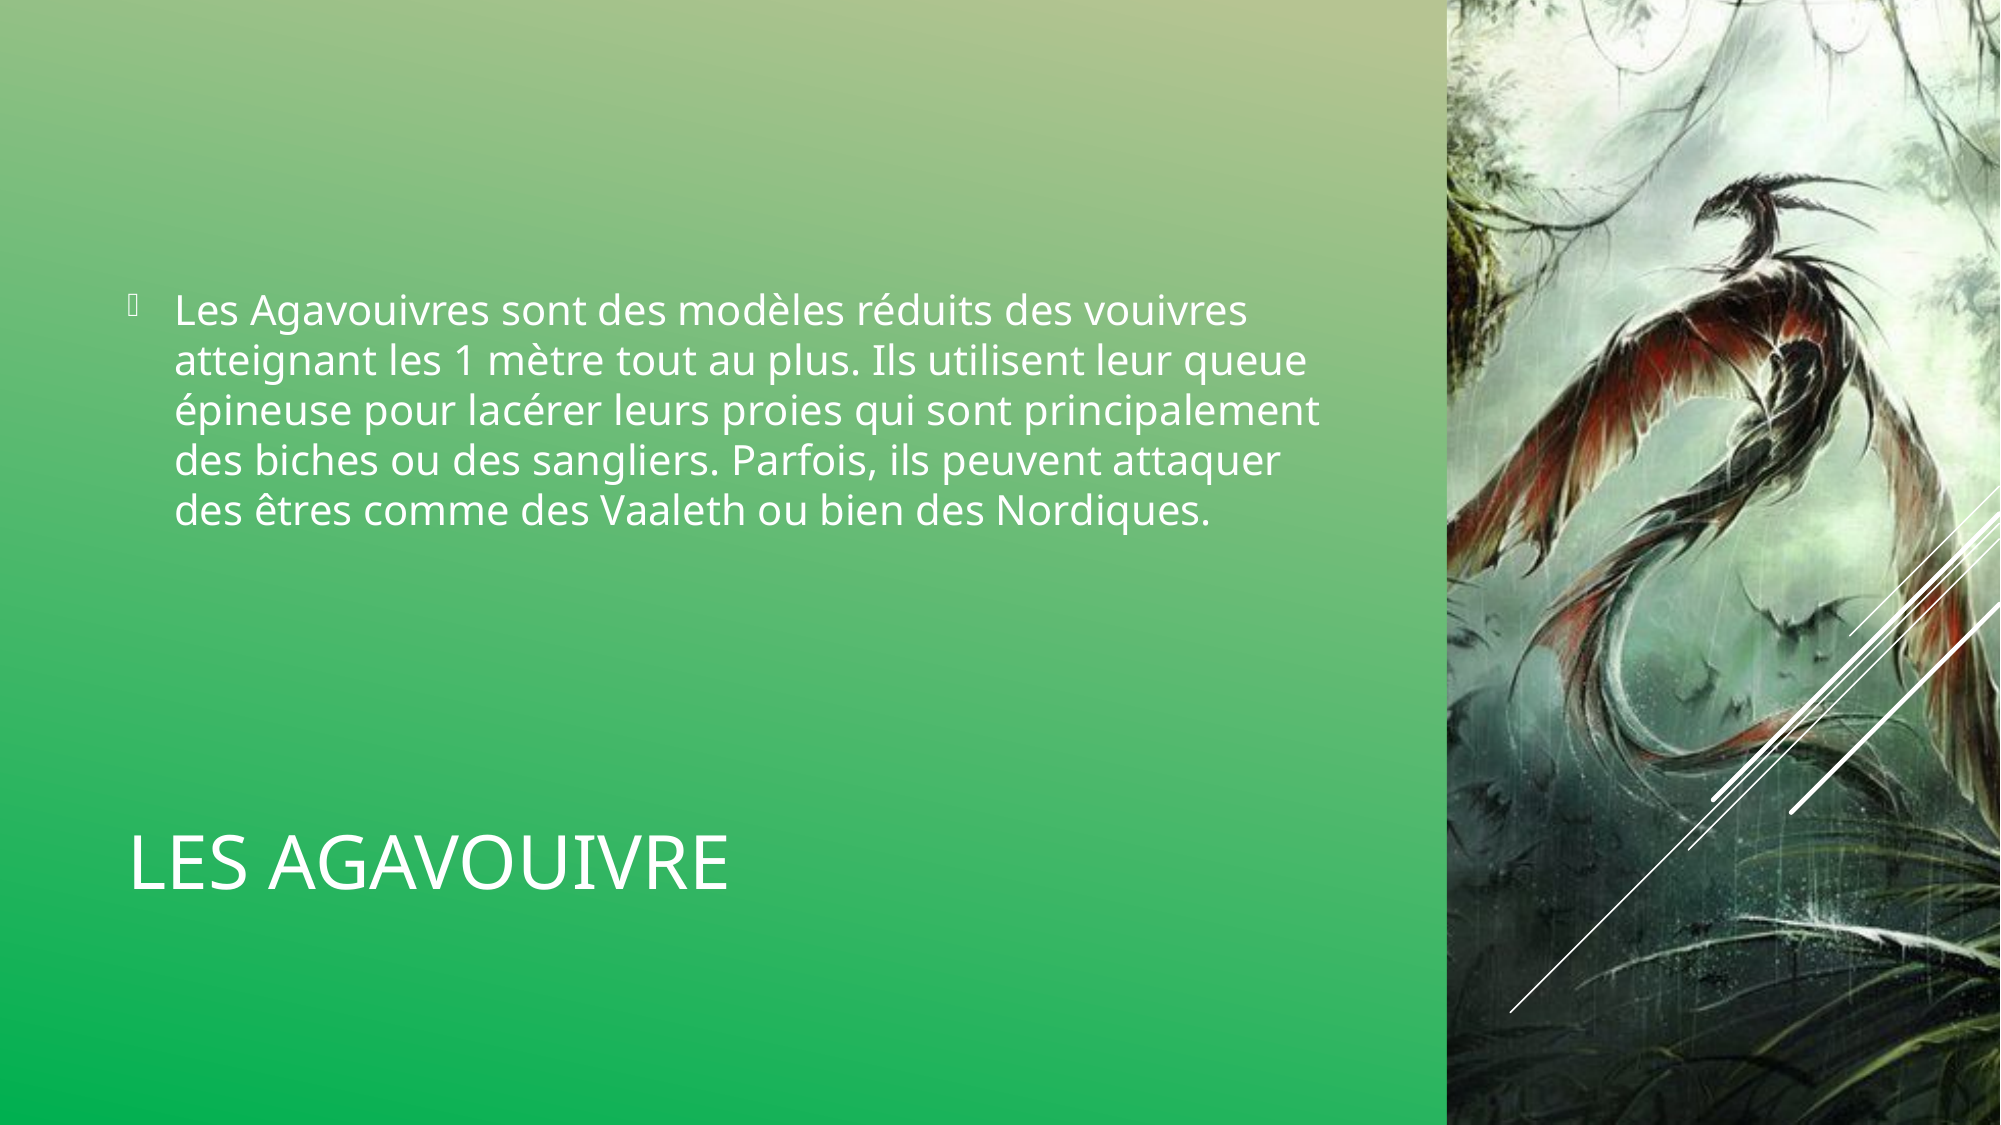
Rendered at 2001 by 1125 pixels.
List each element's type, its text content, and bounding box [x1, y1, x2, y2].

picture [1446, 0, 2000, 1125]
text_box [0, 0, 1446, 1125]
list Les Agavouivres sont des modèles réduits des vouivres atteignant les 1 mètre tout au plus. Ils utilisent leur queue épineuse pour lacérer leurs proies qui sont principalement des biches ou des sangliers. Parfois, ils peuvent attaquer des êtres comme des Vaaleth ou bien des Nordiques. [112, 112, 1342, 706]
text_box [1510, 485, 2000, 1013]
title Les Agavouivre [112, 736, 1350, 984]
